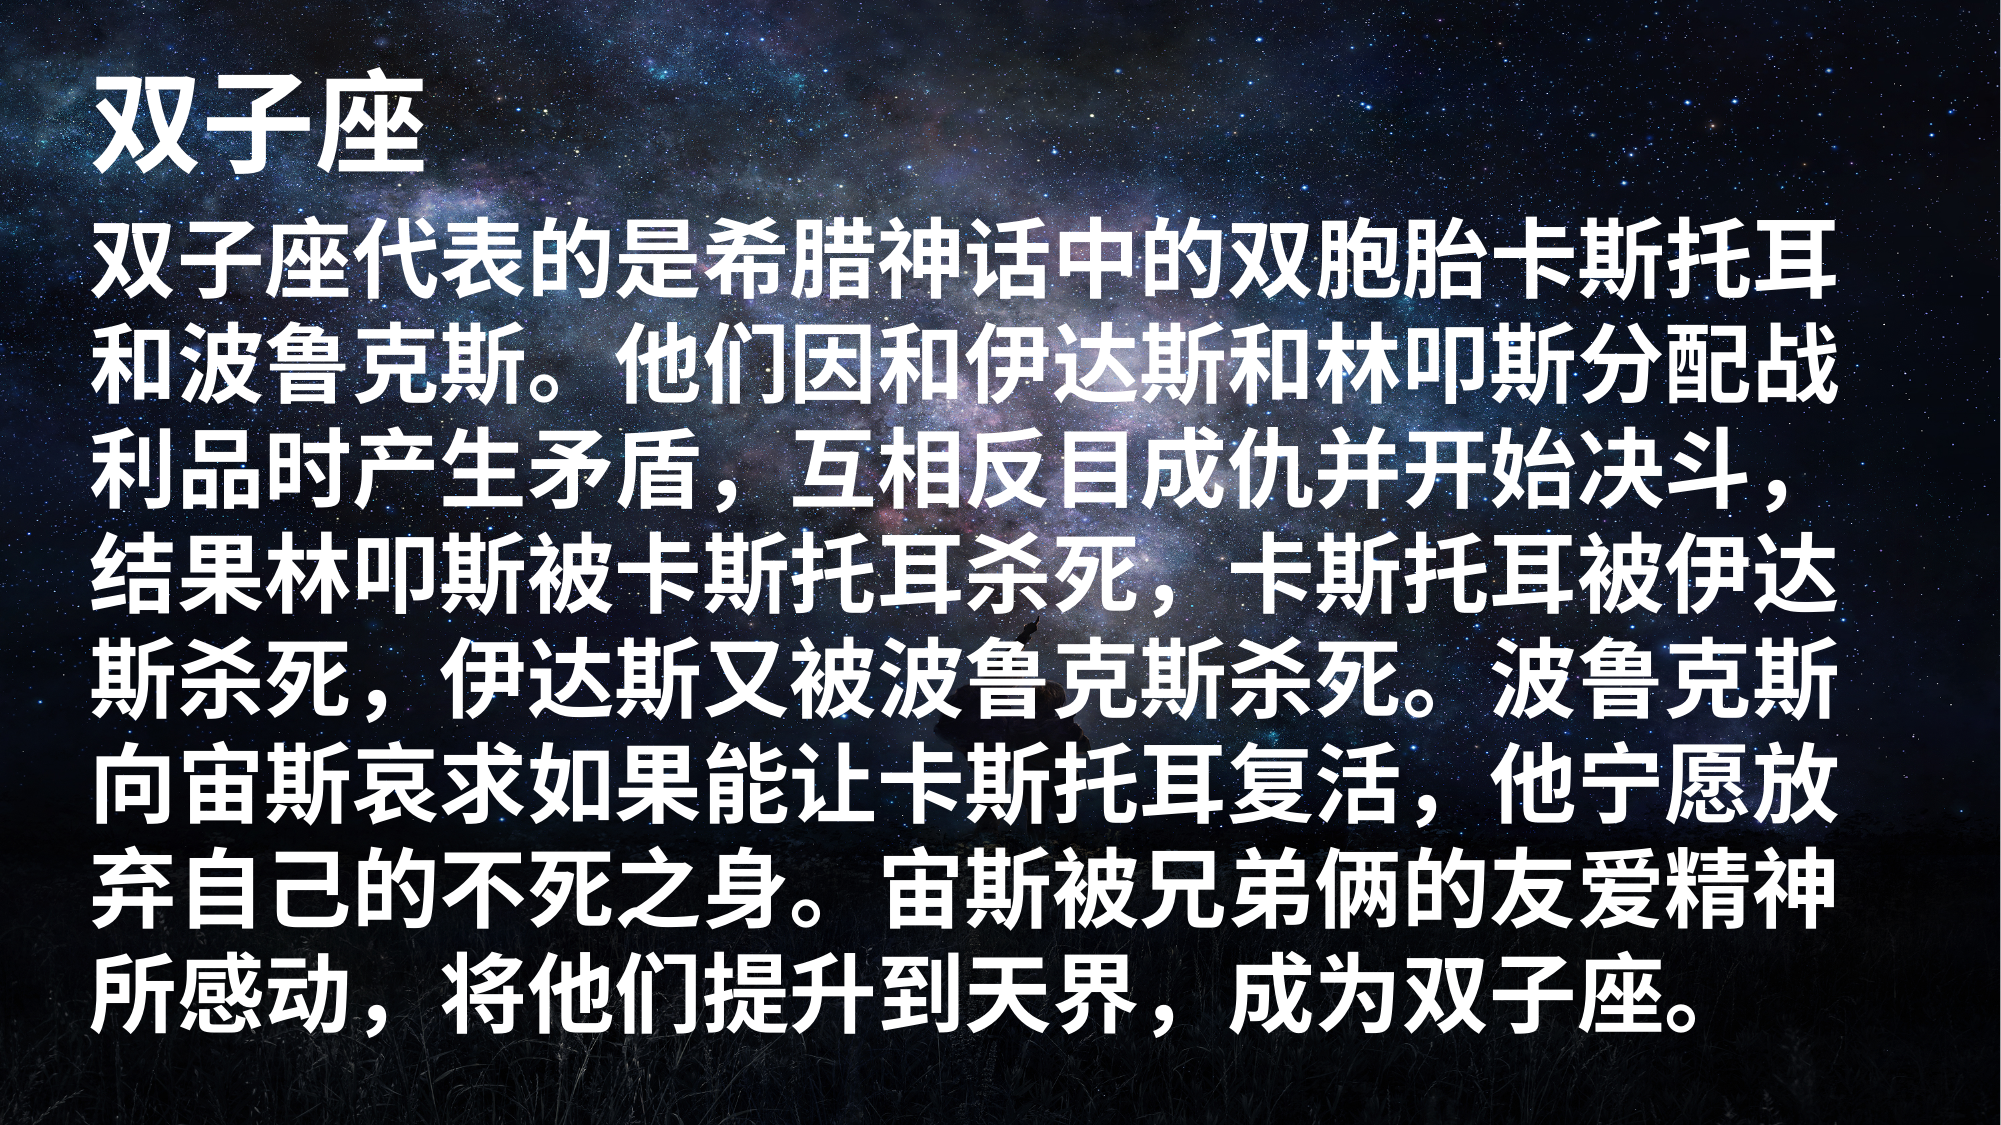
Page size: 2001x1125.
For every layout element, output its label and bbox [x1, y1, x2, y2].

picture [0, 0, 2001, 1125]
text_box [40, 42, 1968, 1078]
